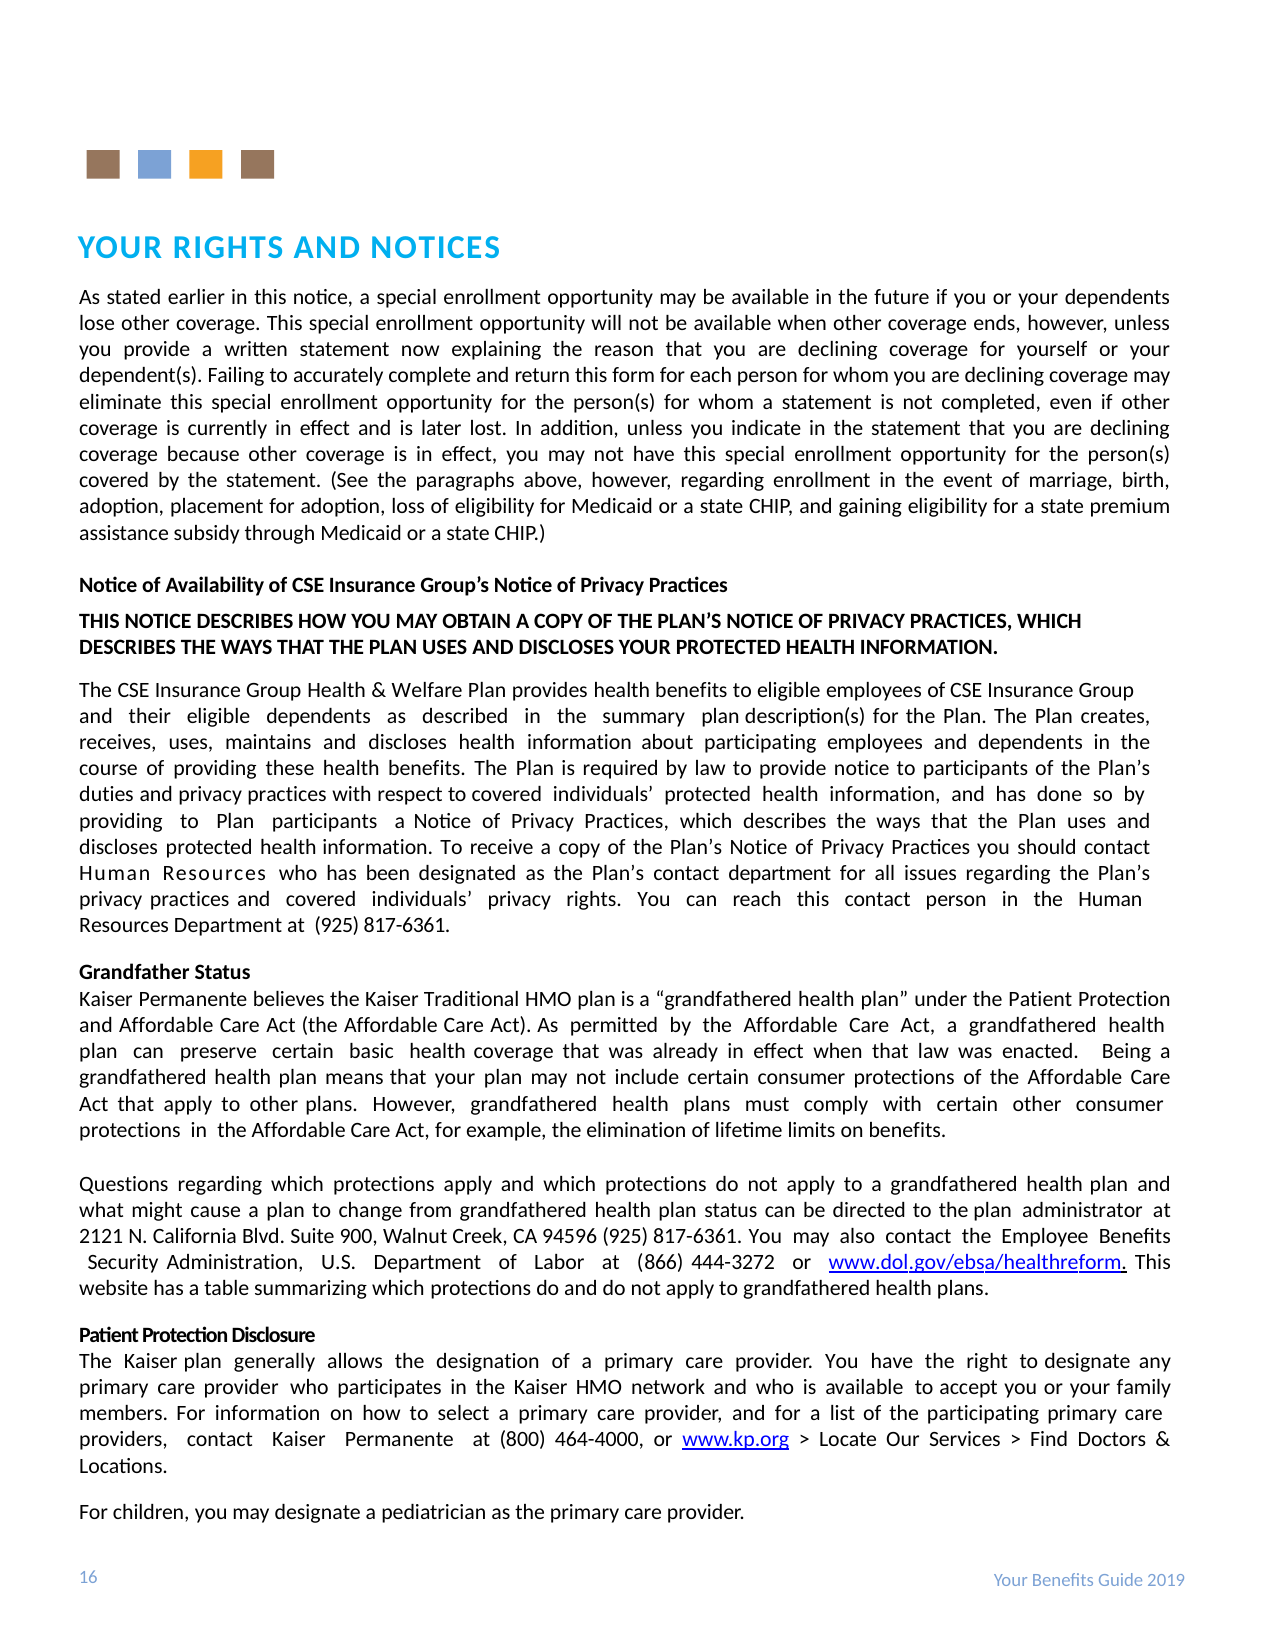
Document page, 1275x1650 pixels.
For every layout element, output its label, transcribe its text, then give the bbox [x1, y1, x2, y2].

text_box As stated earlier in this notice, a special enrollment opportunity may be available in the future if you or your dependents lose other coverage. This special enrollment opportunity will not be available when other coverage ends, however, unless you provide a written statement now explaining the reason that you are declining coverage for yourself or your dependent(s). Failing to accurately complete and return this form for each person for whom you are declining coverage may eliminate this special enrollment opportunity for the person(s) for whom a statement is not completed, even if other coverage is currently in effect and is later lost. In addition, unless you indicate in the statement that you are declining coverage because other coverage is in effect, you may not have this special enrollment opportunity for the person(s) covered by the statement. (See the paragraphs above, however, regarding enrollment in the event of marriage, birth, adoption, placement for adoption, loss of eligibility for Medicaid or a state CHIP, and gaining eligibility for a state premium assistance subsidy through Medicaid or a state CHIP.) Notice of Availability of CSE Insurance Group’s Notice of Privacy Practices THIS NOTICE DESCRIBES HOW YOU MAY OBTAIN A COPY OF THE PLAN’S NOTICE OF PRIVACY PRACTICES, WHICH DESCRIBES THE WAYS THAT THE PLAN USES AND DISCLOSES YOUR PROTECTED HEALTH INFORMATION. The CSE Insurance Group Health & Welfare Plan provides health benefits to eligible employees of CSE Insurance Group and their eligible dependents as described in the summary plan description(s) for the Plan. The Plan creates, receives, uses, maintains and discloses health information about participating employees and dependents in the course of providing these health benefits. The Plan is required by law to provide notice to participants of the Plan’s duties and privacy practices with respect to covered individuals’ protected health information, and has done so by providing to Plan participants a Notice of Privacy Practices, which describes the ways that the Plan uses and discloses protected health information. To receive a copy of the Plan’s Notice of Privacy Practices you should contact Human Resources who has been designated as the Plan’s contact department for all issues regarding the Plan’s privacy practices and covered individuals’ privacy rights. You can reach this contact person in the Human Resources Department at (925) 817-6361. Grandfather Status Kaiser Permanente believes the Kaiser Traditional HMO plan is a “grandfathered health plan” under the Patient Protection and Affordable Care Act (the Affordable Care Act). As permitted by the Affordable Care Act, a grandfathered health plan can preserve certain basic health coverage that was already in effect when that law was enacted. Being a grandfathered health plan means that your plan may not include certain consumer protections of the Affordable Care Act that apply to other plans. However, grandfathered health plans must comply with certain other consumer protections in the Affordable Care Act, for example, the elimination of lifetime limits on benefits. Questions regarding which protections apply and which protections do not apply to a grandfathered health plan and what might cause a plan to change from grandfathered health plan status can be directed to the plan administrator at 2121 N. California Blvd. Suite 900, Walnut Creek, CA 94596 (925) 817-6361. You may also contact the Employee Benefits Security Administration, U.S. Department of Labor at (866) 444-3272 or www.dol.gov/ebsa/healthreform. This website has a table summarizing which protections do and do not apply to grandfathered health plans. Patient Protection Disclosure The Kaiser plan generally allows the designation of a primary care provider. You have the right to designate any primary care provider who participates in the Kaiser HMO network and who is available to accept you or your family members. For information on how to select a primary care provider, and for a list of the participating primary care providers, contact Kaiser Permanente at (800) 464-4000, or www.kp.org > Locate Our Services > Find Doctors & Locations. For children, you may designate a pediatrician as the primary care provider. [62, 275, 1187, 1584]
text_box Your Benefits Guide 2019 [737, 1560, 1200, 1598]
text_box 15 [49, 1555, 113, 1598]
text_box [86, 149, 275, 179]
text_box YOUR RIGHTS AND NOTICES [75, 224, 1175, 275]
